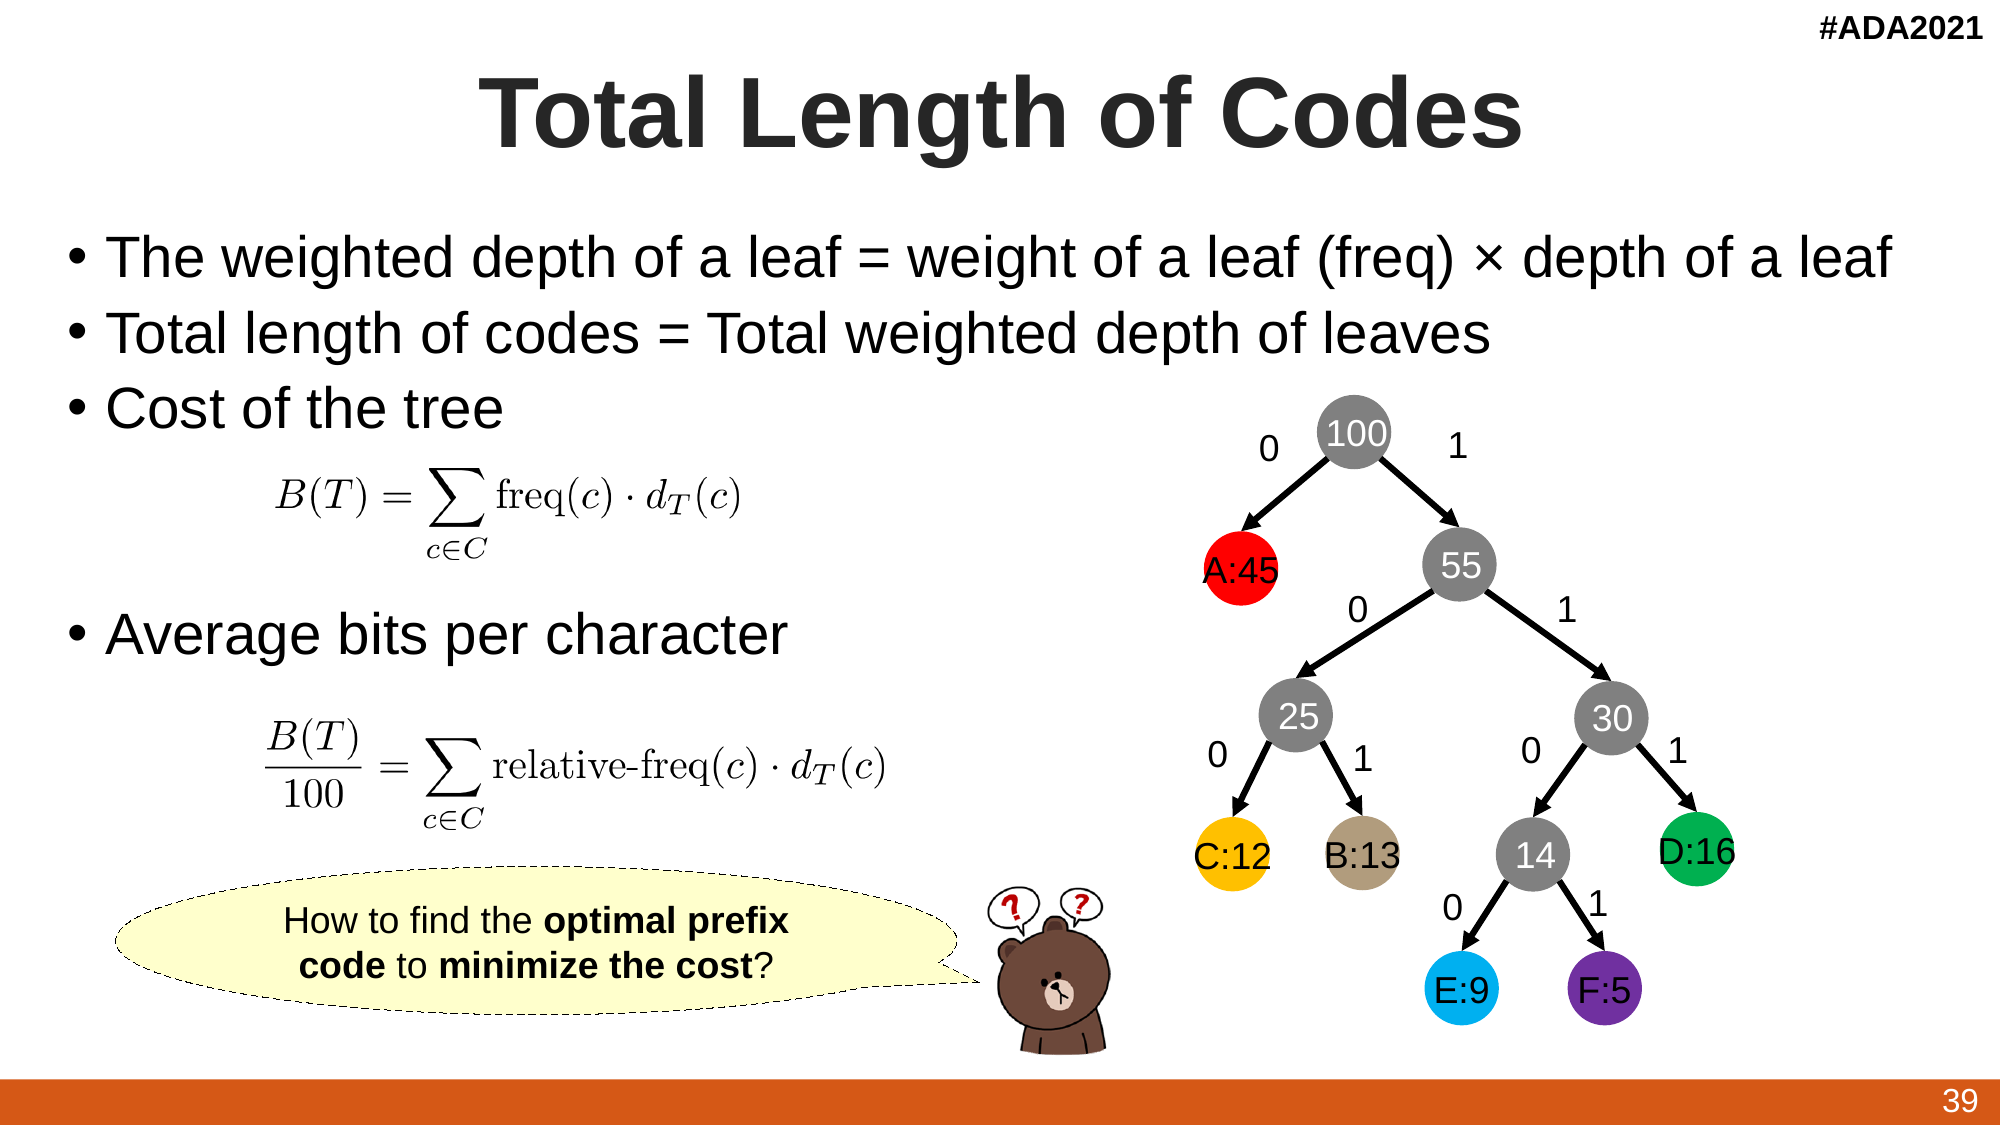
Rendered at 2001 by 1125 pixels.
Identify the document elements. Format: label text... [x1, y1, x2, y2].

picture [265, 718, 884, 830]
slide_number 39 [1927, 1071, 2000, 1125]
picture [275, 468, 739, 560]
text_box How to find the optimal prefix code to minimize the cost? [115, 866, 952, 1015]
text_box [1191, 394, 1735, 1026]
picture [952, 878, 1152, 1065]
list Total Length of Codes [53, 55, 1952, 175]
